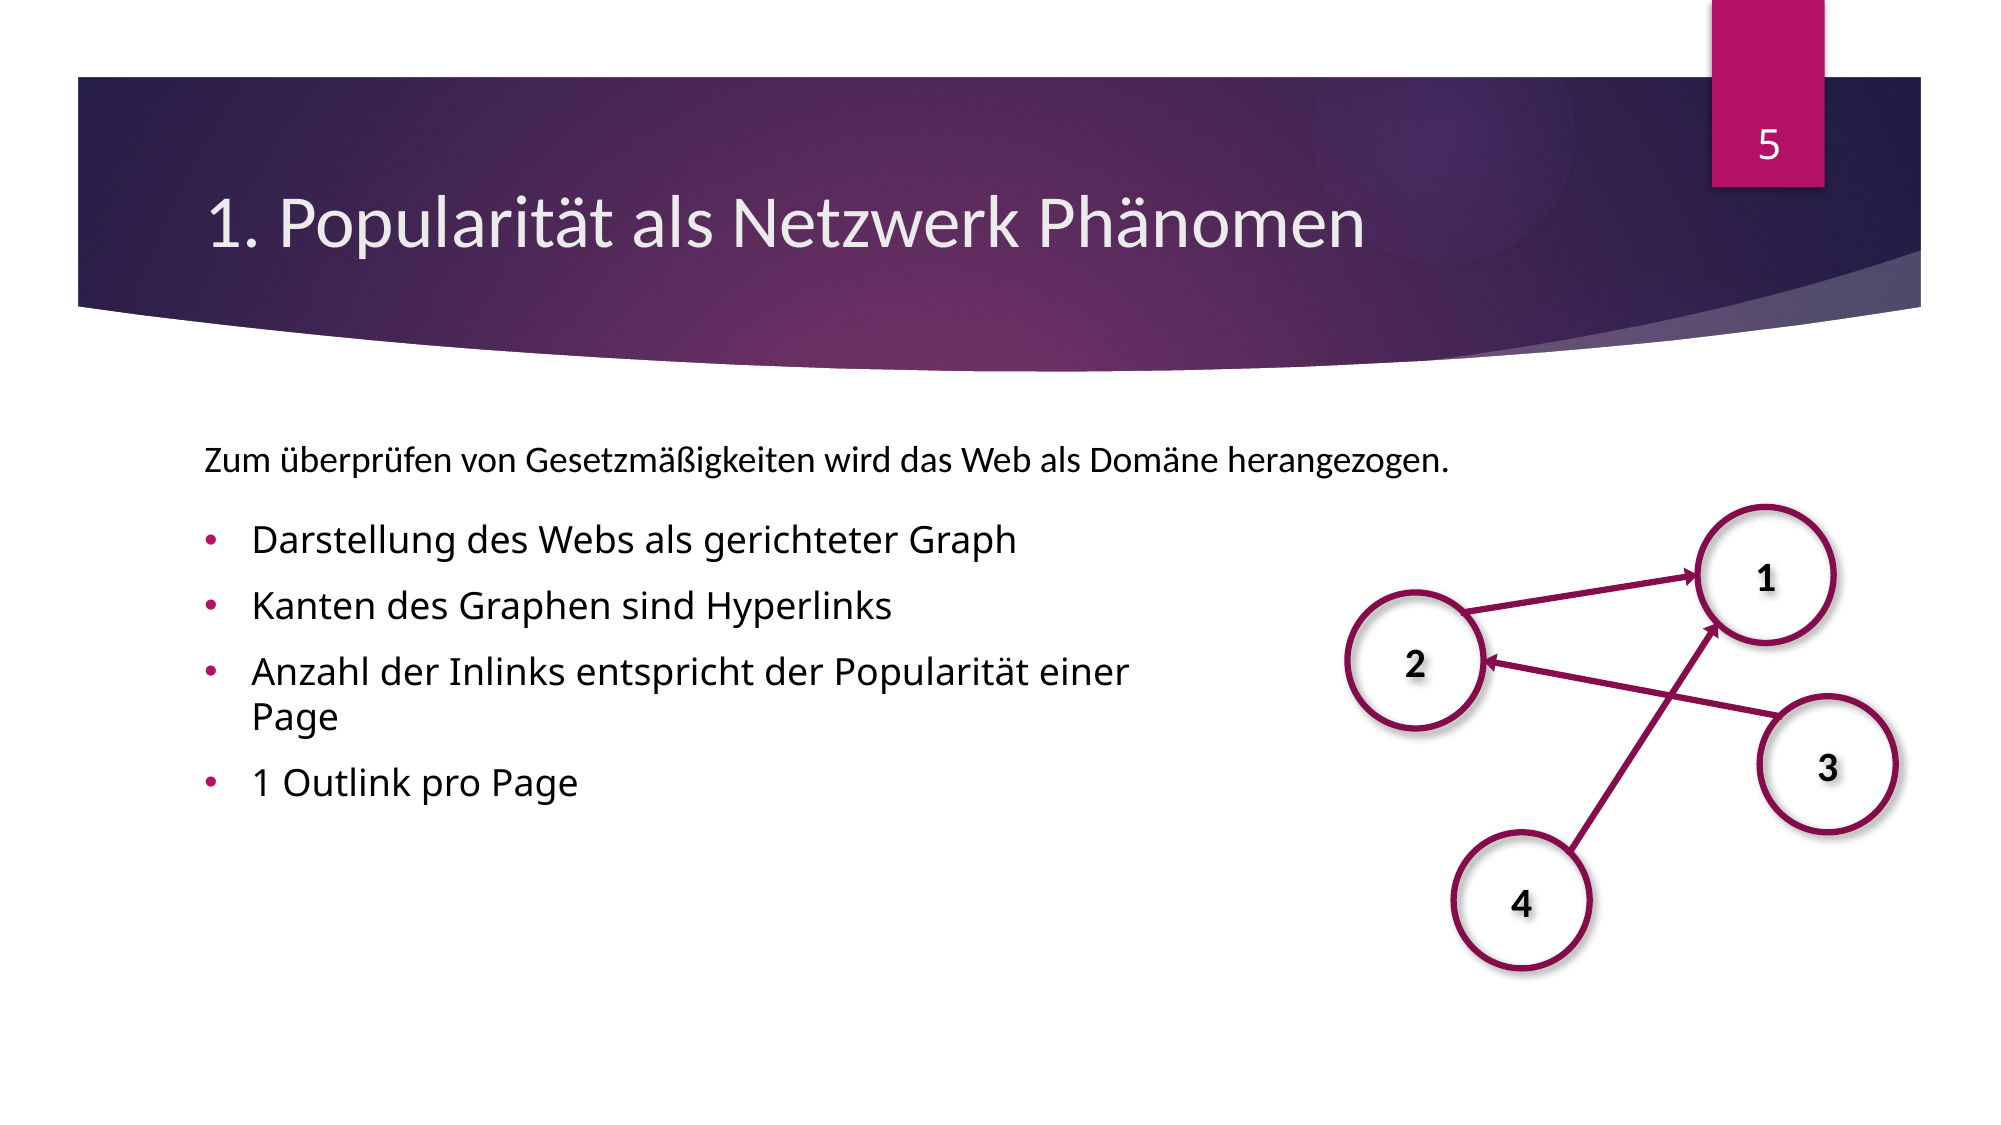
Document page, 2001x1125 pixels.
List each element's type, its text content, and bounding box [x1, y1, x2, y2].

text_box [1483, 660, 1563, 717]
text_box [1463, 574, 1698, 613]
text_box 3 [1758, 694, 1898, 834]
text_box 4 [1452, 830, 1592, 970]
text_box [1722, 660, 1780, 717]
text_box 1 [1696, 505, 1836, 645]
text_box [1569, 622, 1718, 853]
text_box Darstellung des Webs als gerichteter Graph Kanten des Graphen sind Hyperlinks Anzahl der Inlinks entspricht der Popularität einer Page 1 Outlink pro Page [189, 508, 1159, 884]
title 1. Popularität als Netzwerk Phänomen [189, 159, 1627, 276]
list Zum überprüfen von Gesetzmäßigkeiten wird das Web als Domäne herangezogen. [189, 427, 1638, 509]
text_box 2 [1345, 590, 1486, 731]
